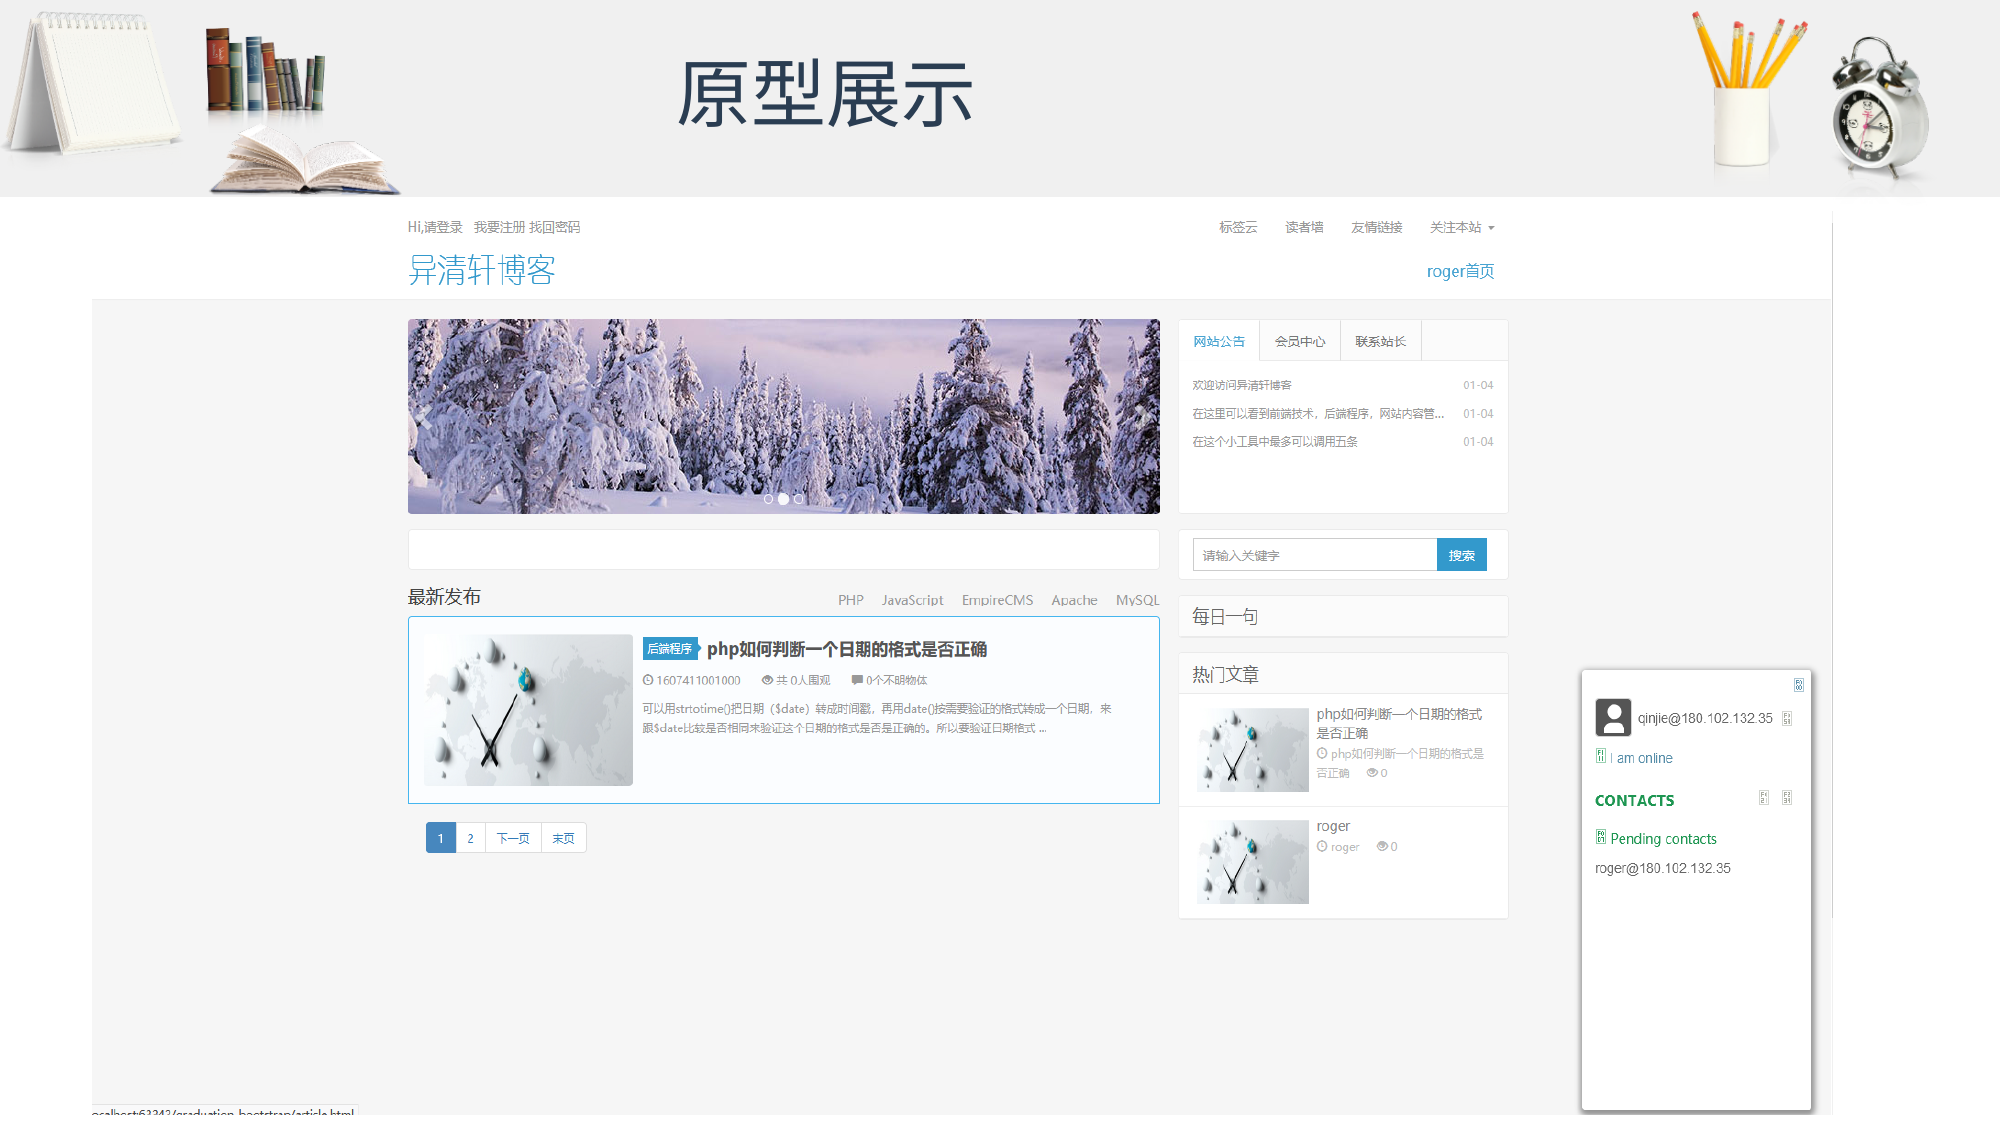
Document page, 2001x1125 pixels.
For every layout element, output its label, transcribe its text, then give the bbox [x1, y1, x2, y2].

text_box 原型展示 [661, 39, 992, 145]
picture [0, 11, 186, 173]
picture [92, 36, 1939, 1115]
text_box [0, 0, 2000, 197]
picture [205, 28, 402, 197]
picture [1692, 11, 1808, 193]
